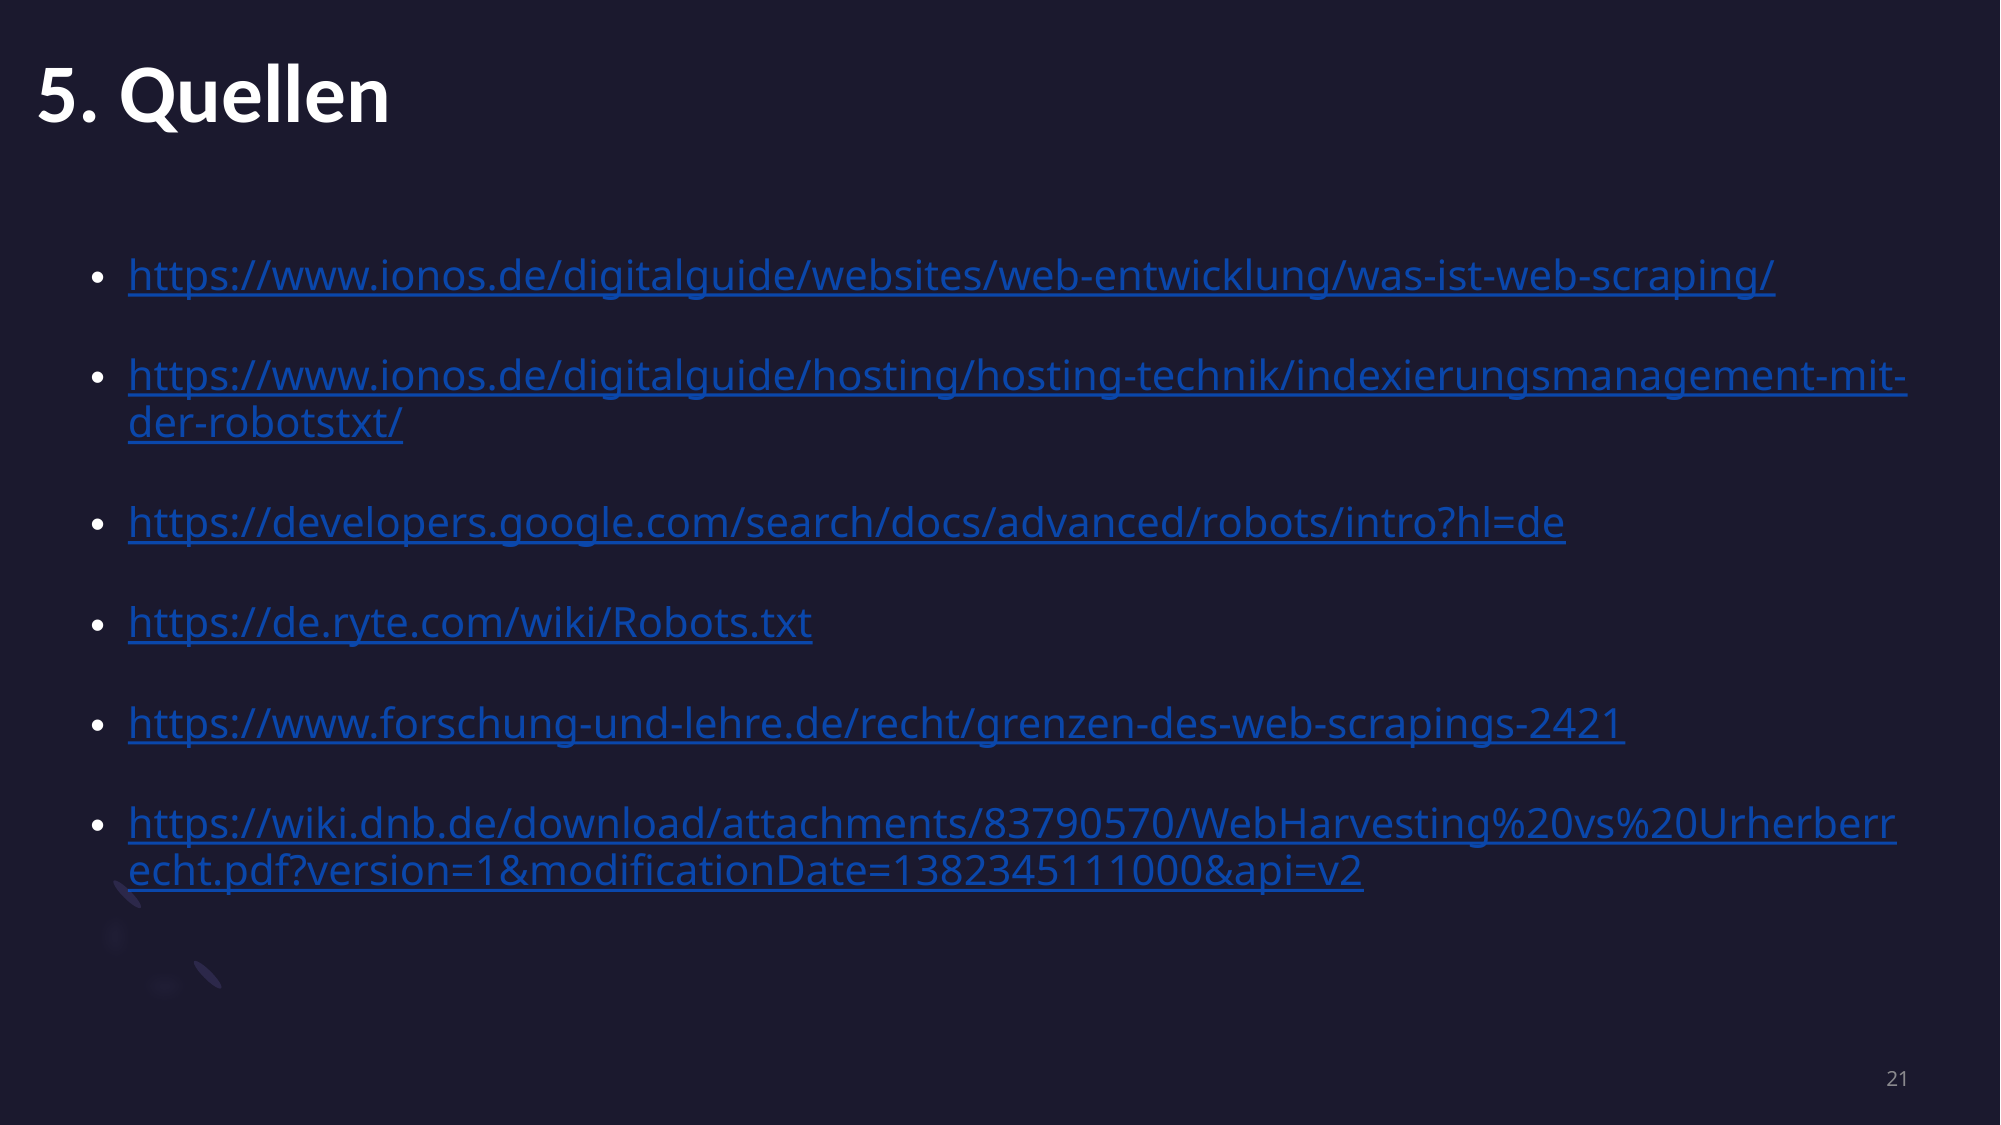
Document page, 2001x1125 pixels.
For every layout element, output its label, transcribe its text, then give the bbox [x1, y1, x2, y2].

text_box 5. Quellen [21, 32, 1022, 147]
list https://www.ionos.de/digitalguide/websites/web-entwicklung/was-ist-web-scraping/ https://www.ionos.de/digitalguide/hosting/hosting-technik/indexierungsmanagement-mit-der-robotstxt/ https://developers.google.com/search/docs/advanced/robots/intro?hl=de https://de.ryte.com/wiki/Robots.txt https://www.forschung-und-lehre.de/recht/grenzen-des-web-scrapings-2421 https://wiki.dnb.de/download/attachments/83790570/WebHarvesting%20vs%20Urherberrecht.pdf?version=1&modificationDate=1382345111000&api=v2 [90, 242, 1910, 1000]
slide_number 21 [1632, 1067, 1910, 1093]
